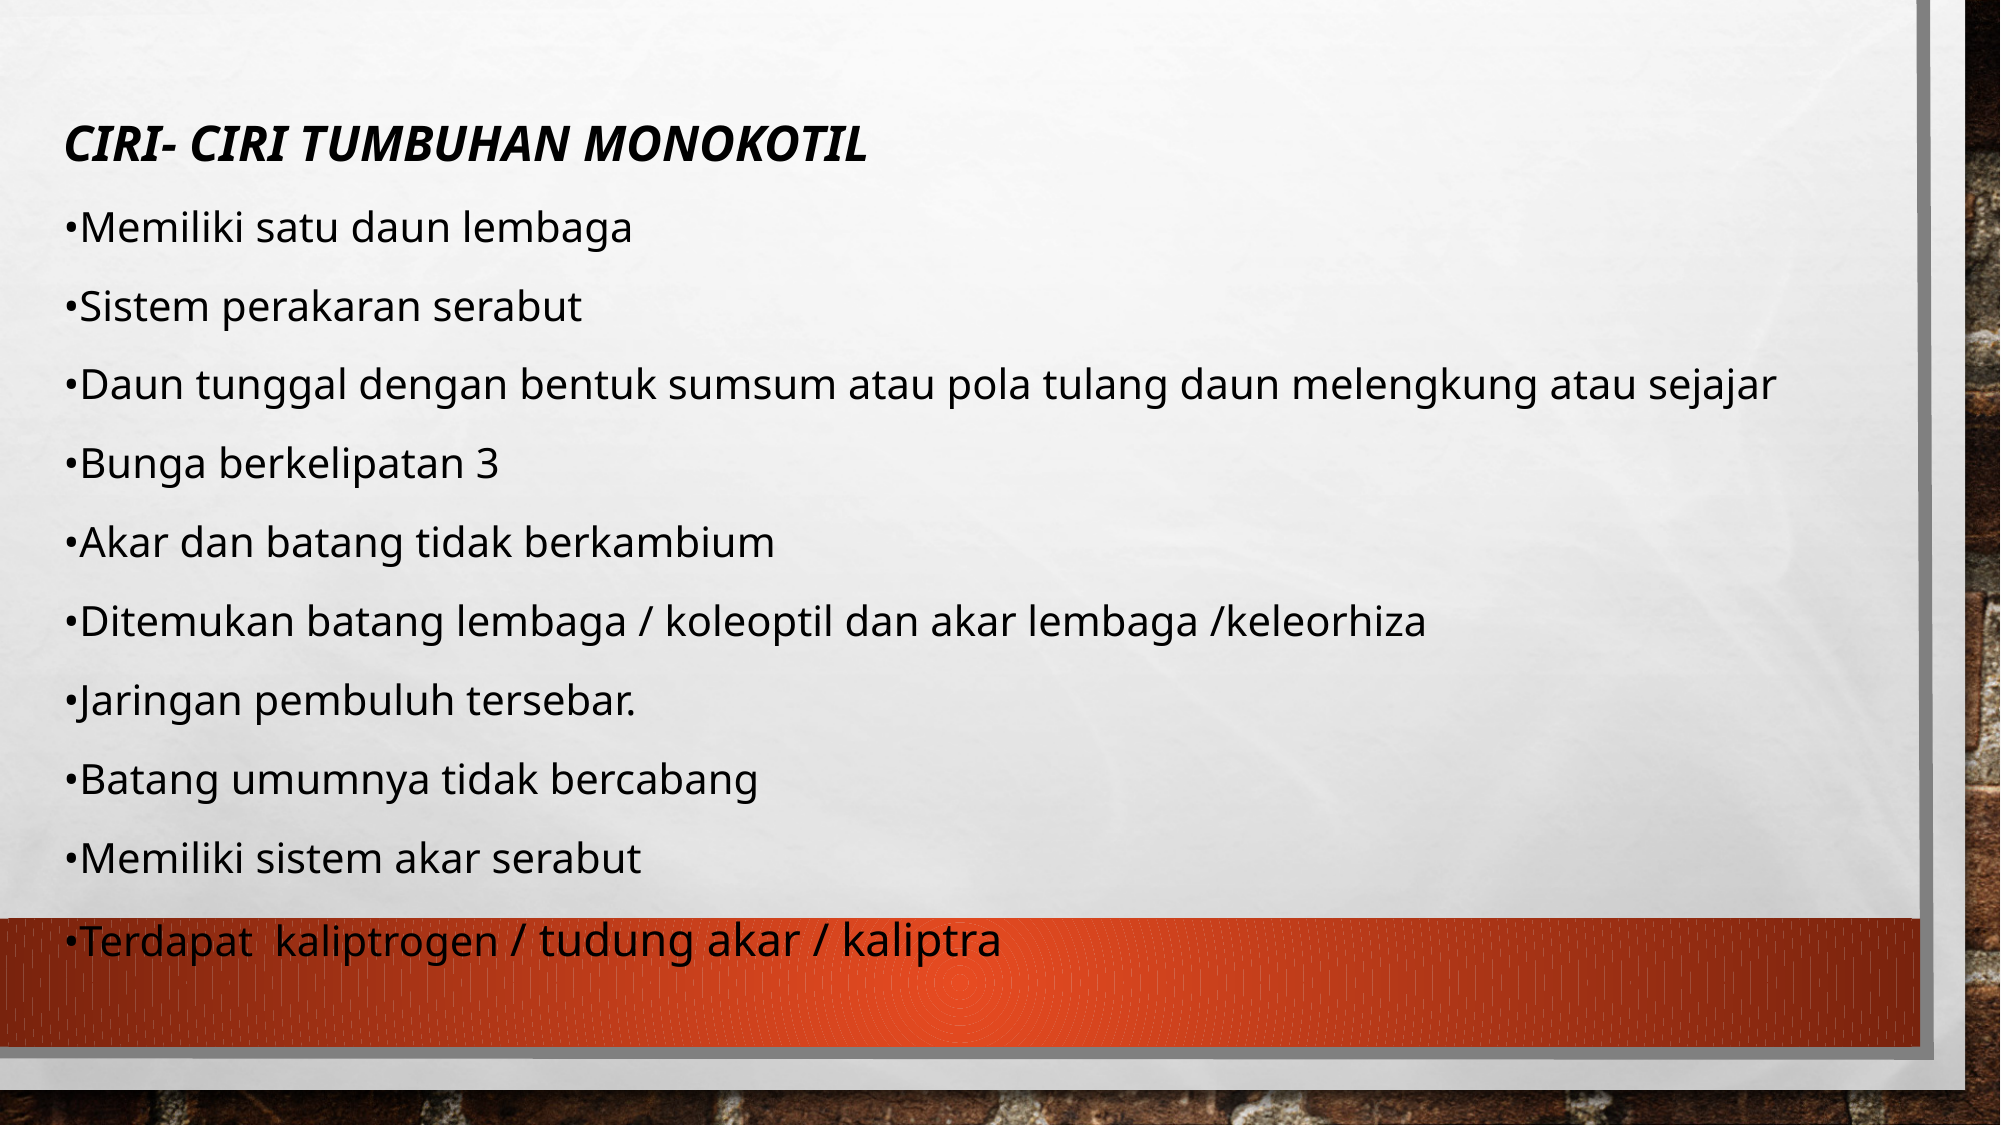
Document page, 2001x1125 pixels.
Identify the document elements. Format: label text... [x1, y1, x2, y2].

list CIRI- CIRI TUMBUHAN MONOKOTIL •Memiliki satu daun lembaga •Sistem perakaran serabut •Daun tunggal dengan bentuk sumsum atau pola tulang daun melengkung atau sejajar •Bunga berkelipatan 3 •Akar dan batang tidak berkambium •Ditemukan batang lembaga / koleoptil dan akar lembaga /keleorhiza •Jaringan pembuluh tersebar. •Batang umumnya tidak bercabang •Memiliki sistem akar serabut •Terdapat kaliptrogen / tudung akar / kaliptra [48, 92, 1819, 1021]
picture [0, 0, 2000, 1125]
